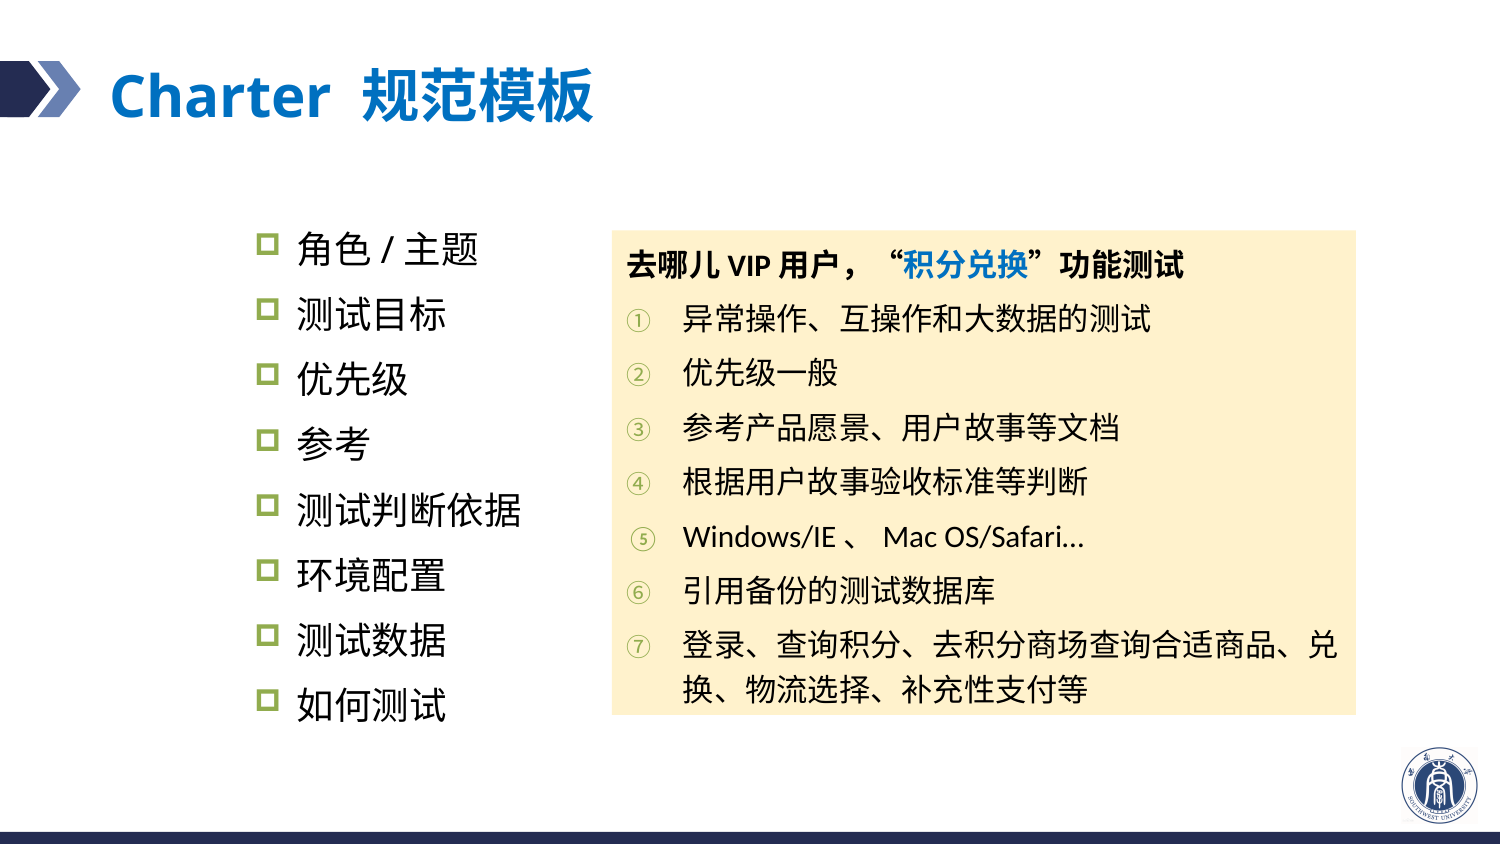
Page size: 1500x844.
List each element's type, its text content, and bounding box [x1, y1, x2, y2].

slide_number [0, 789, 1500, 823]
text_box 去哪儿VIP用户，“积分兑换”功能测试 异常操作、互操作和大数据的测试 优先级一般 参考产品愿景、用户故事等文档 根据用户故事验收标准等判断 Windows/IE、Mac OS/Safari… 引用备份的测试数据库 登录、查询积分、去积分商场查询合适商品、兑换、物流选择、补充性支付等 [611, 230, 1356, 715]
text_box Charter 规范模板 [97, 61, 826, 136]
picture [1401, 747, 1478, 789]
text_box 角色/主题 测试目标 优先级 参考 测试判断依据 环境配置 测试数据 如何测试 [239, 209, 543, 735]
